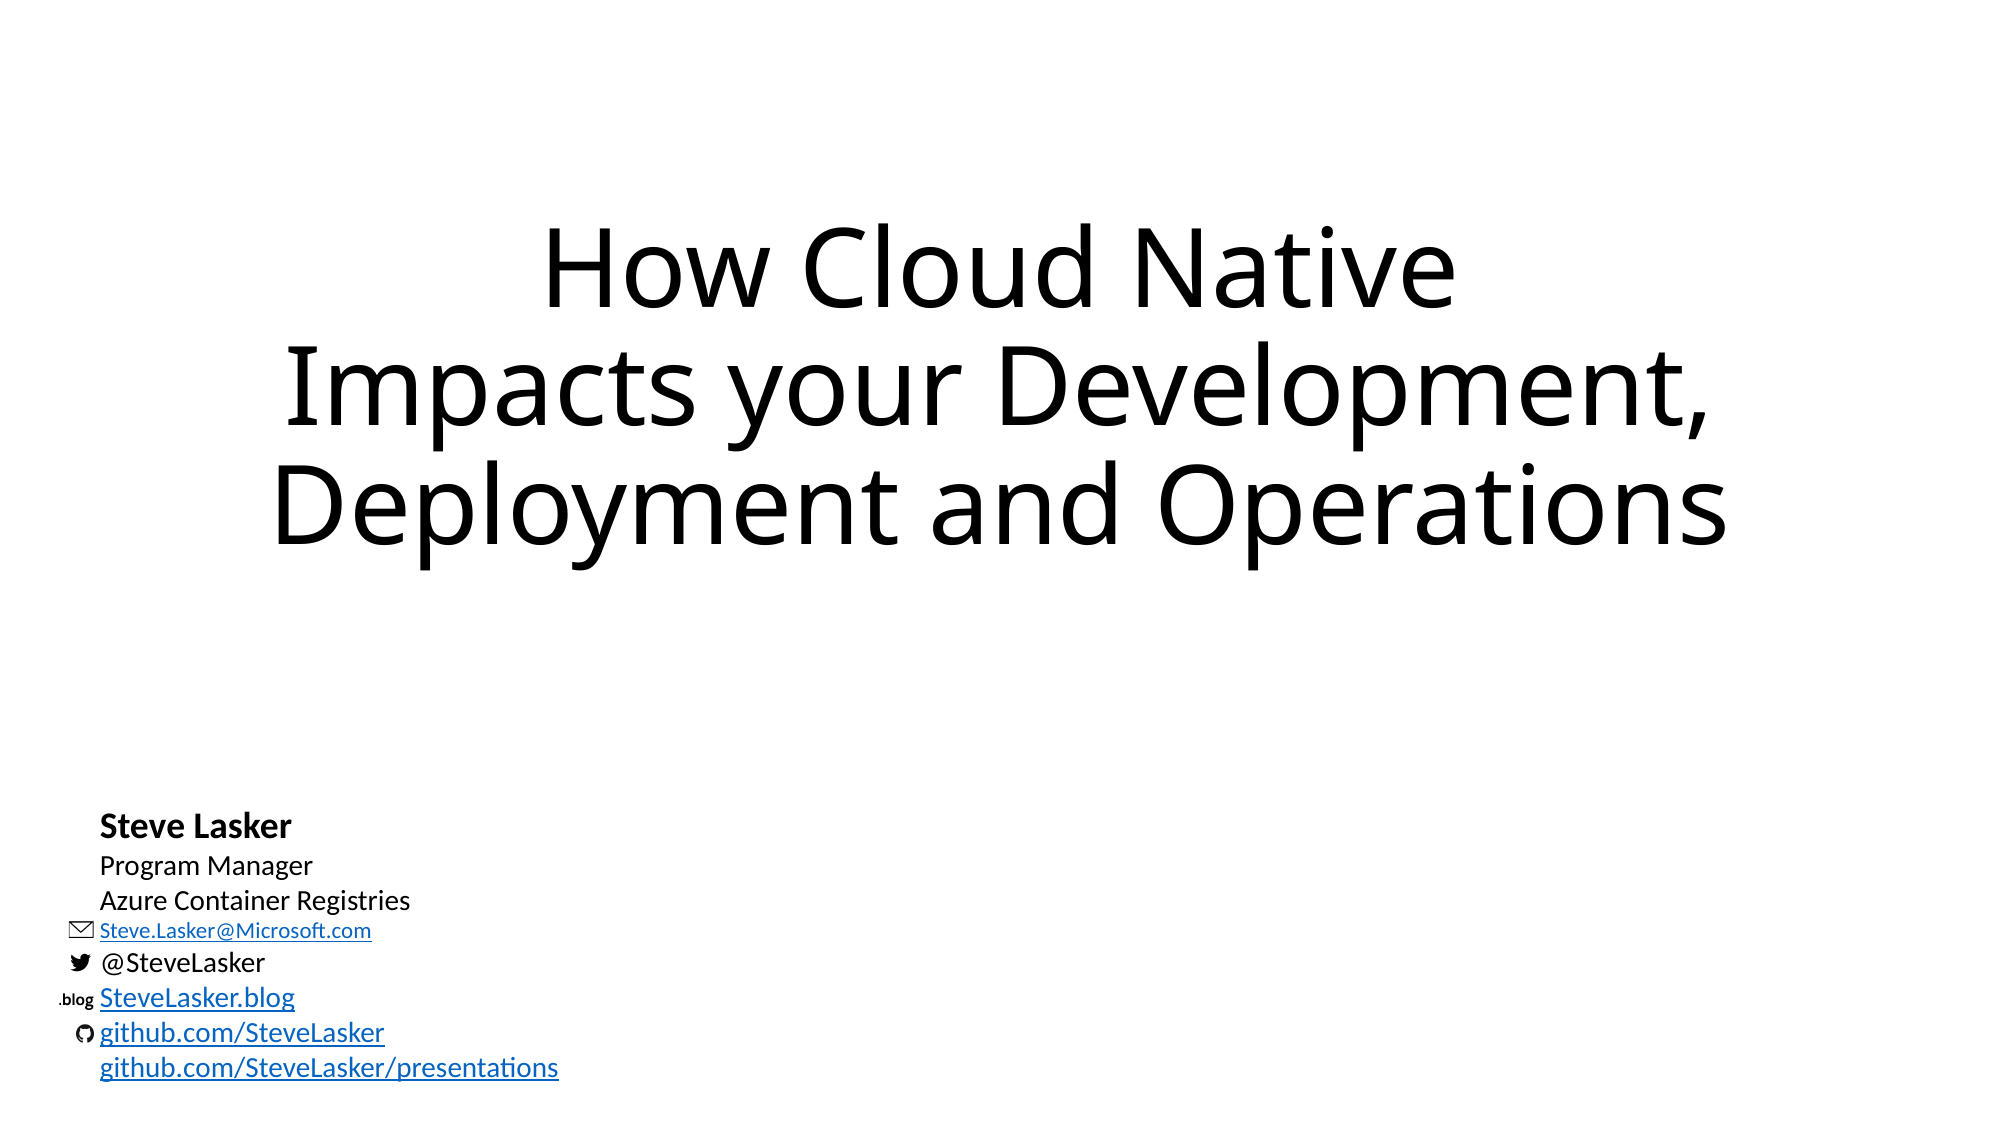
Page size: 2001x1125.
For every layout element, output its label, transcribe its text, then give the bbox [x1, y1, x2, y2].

title How Cloud Native Impacts your Development, Deployment and Operations [249, 184, 1750, 576]
picture [67, 952, 94, 973]
picture [59, 993, 94, 1010]
picture [68, 920, 94, 938]
text_box Steve Lasker Program Manager Azure Container Registries Steve.Lasker@Microsoft.com @SteveLasker SteveLasker.blog github.com/SteveLasker github.com/SteveLasker/presentations [84, 793, 603, 1091]
picture [76, 1024, 94, 1043]
